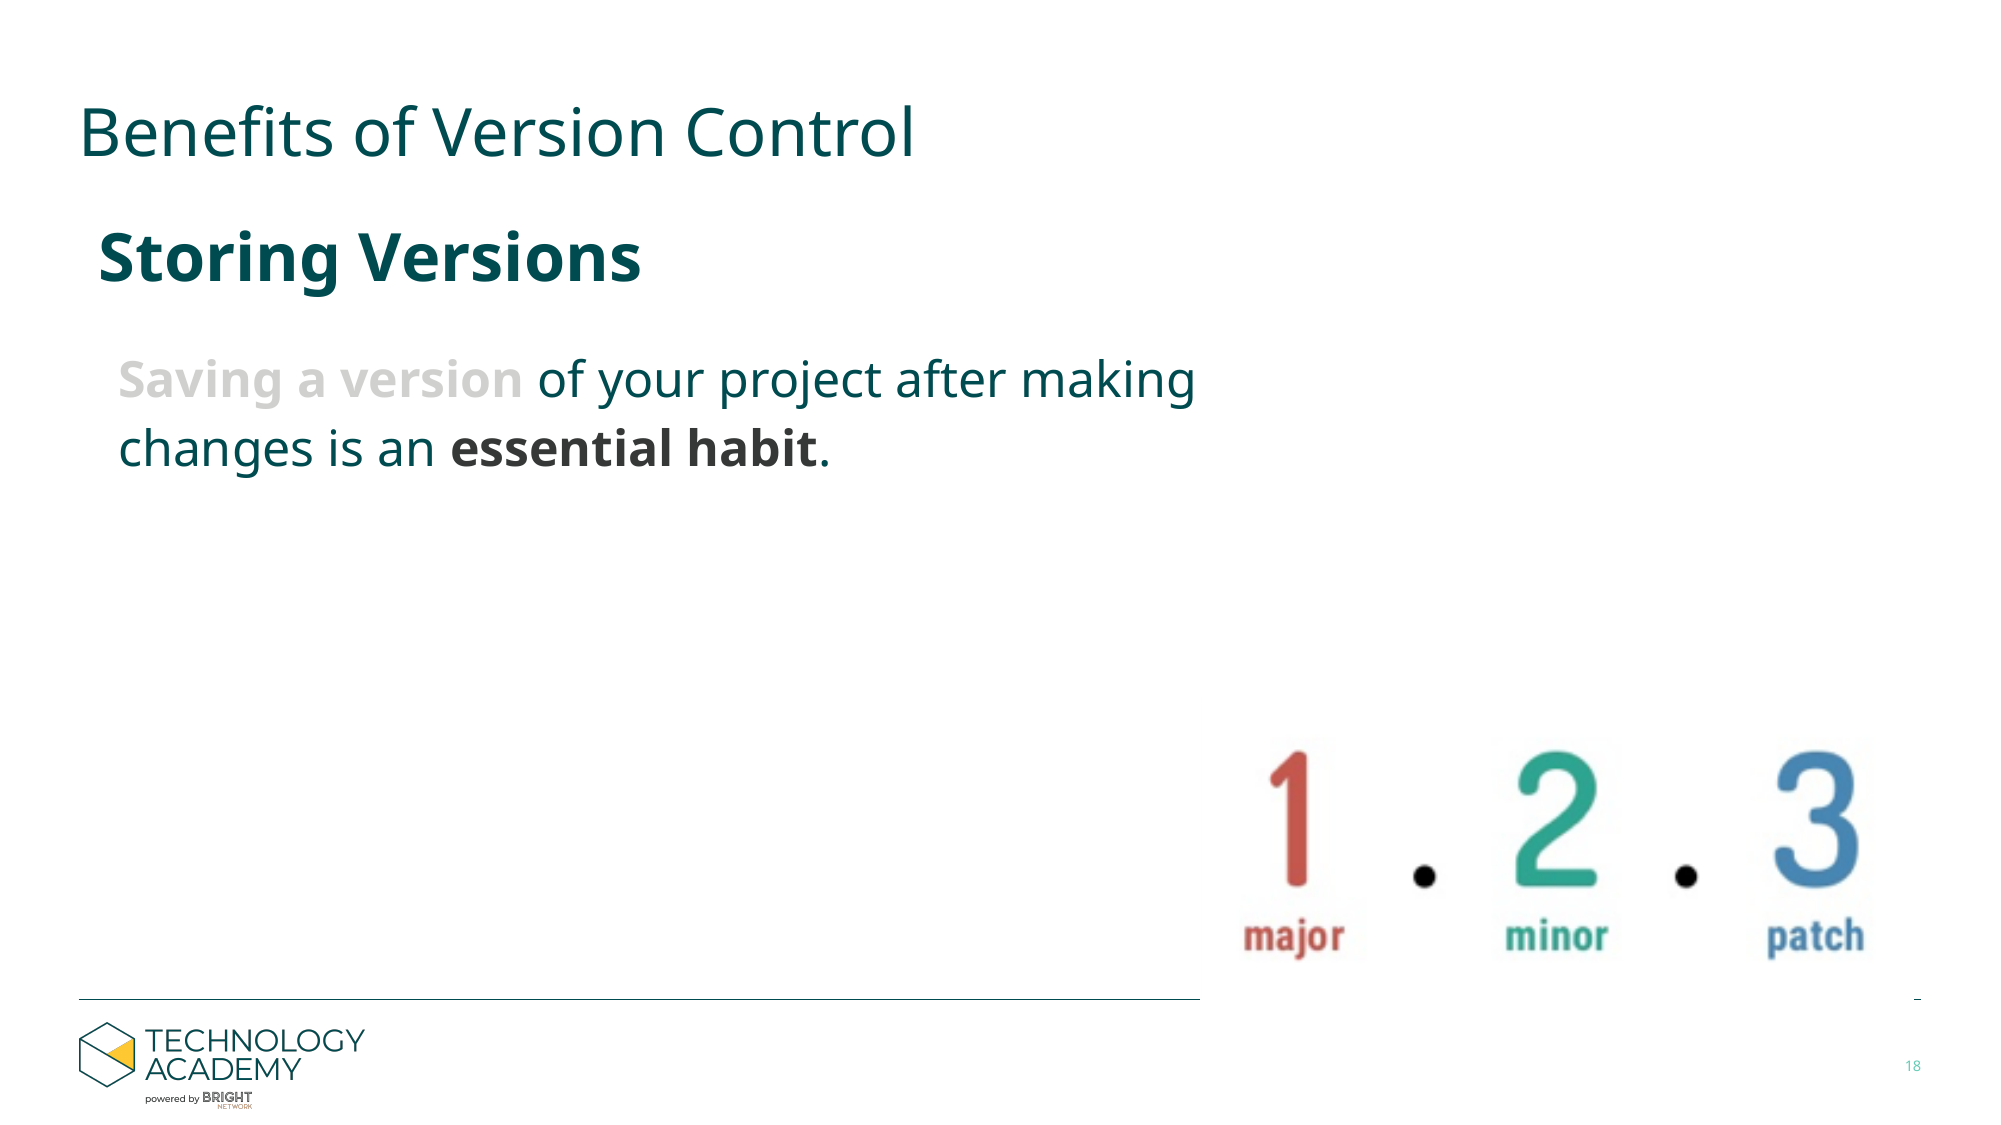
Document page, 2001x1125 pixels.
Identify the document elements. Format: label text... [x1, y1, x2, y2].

list Saving a version of your project after making changes is an essential habit. [98, 318, 1336, 1066]
picture [79, 1022, 365, 1109]
slide_number ‹#› [1882, 1049, 1922, 1084]
picture [1200, 698, 1914, 1001]
title Benefits of Version Control [78, 90, 1922, 171]
title Storing Versions [98, 214, 1914, 286]
